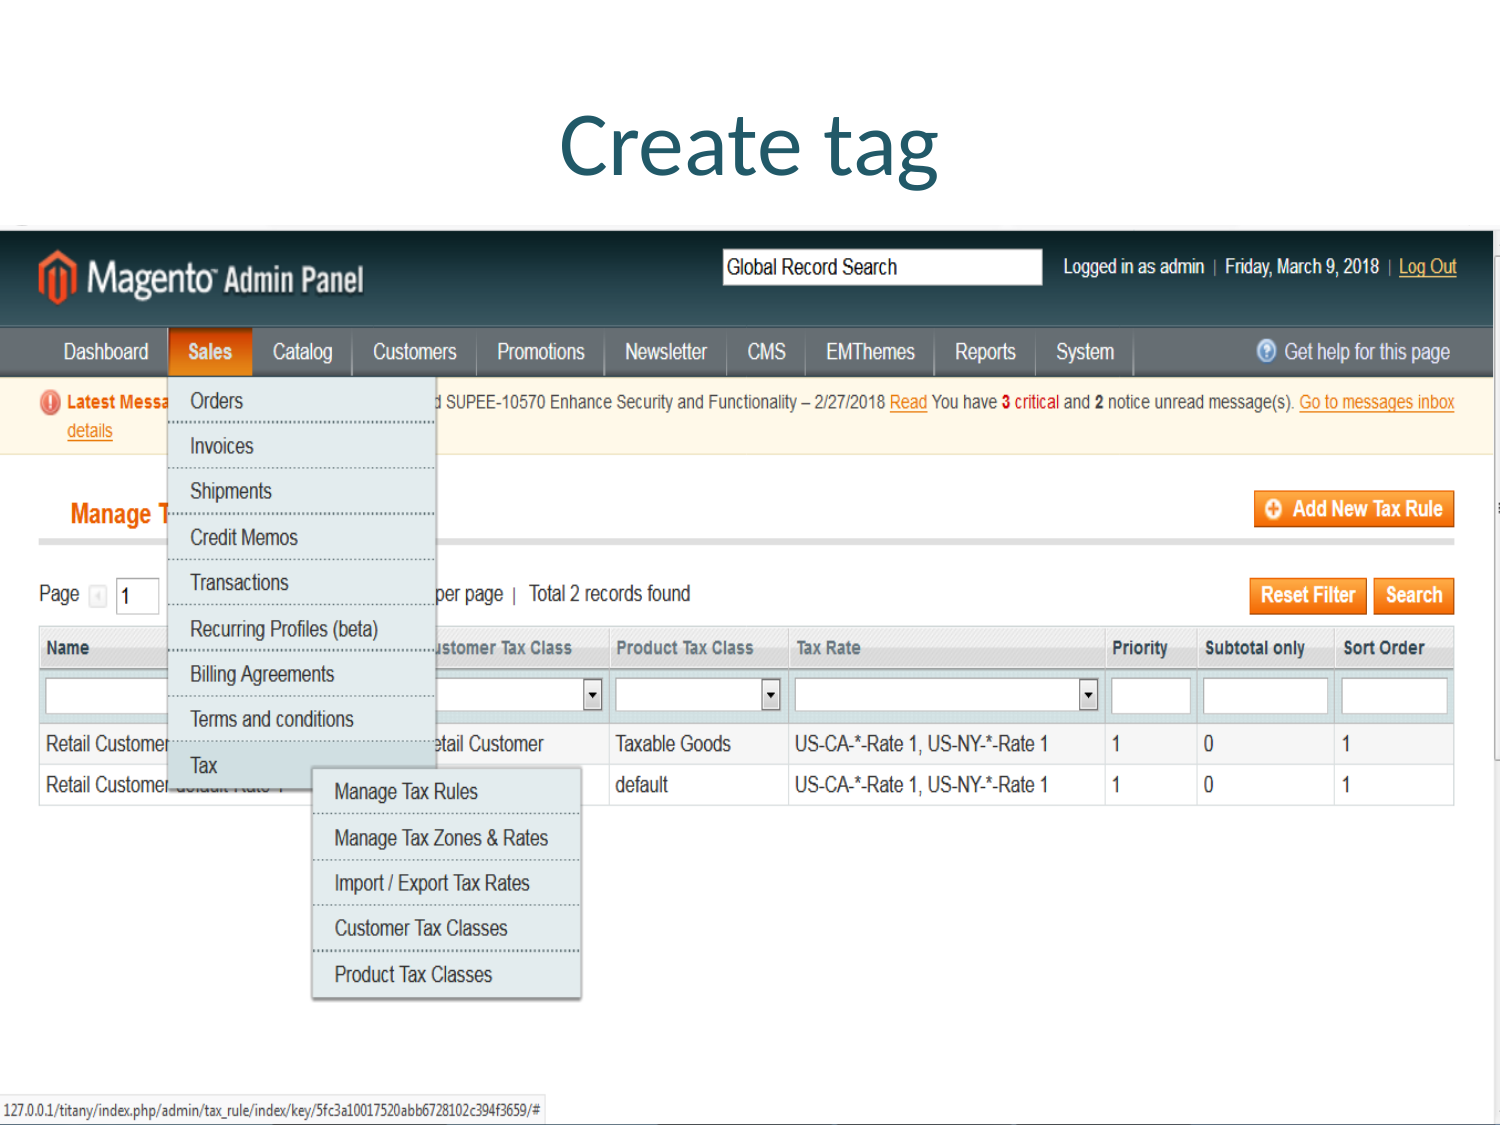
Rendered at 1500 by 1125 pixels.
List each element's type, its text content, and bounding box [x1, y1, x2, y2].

picture [0, 224, 1500, 1125]
title Create tag [75, 45, 1425, 224]
